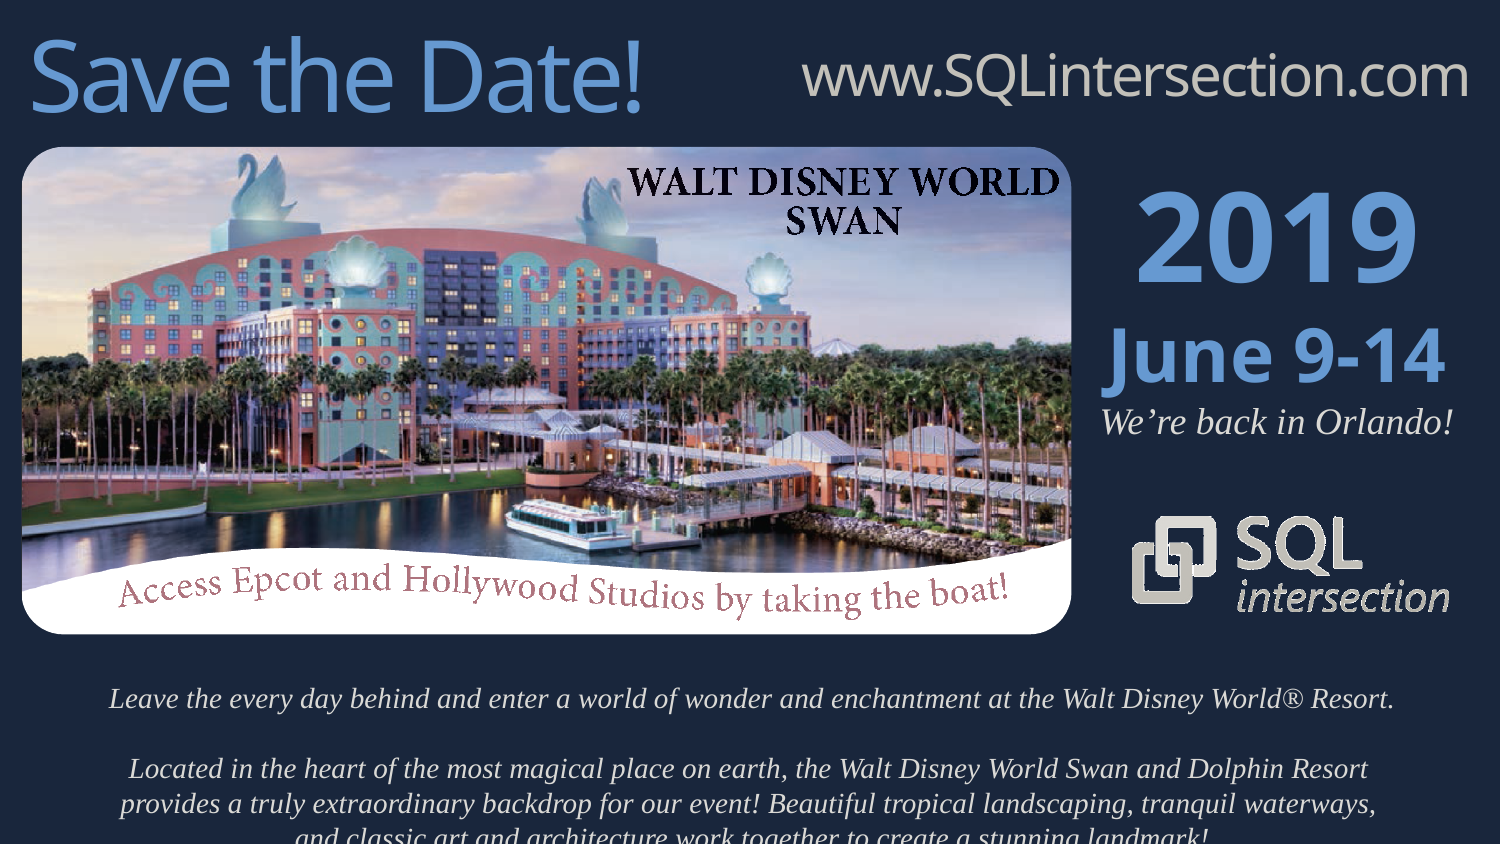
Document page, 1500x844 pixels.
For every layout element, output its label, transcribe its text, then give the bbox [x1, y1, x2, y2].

text_box Save the Date! [13, 5, 663, 141]
picture [21, 146, 1072, 635]
text_box 2019 June 9-14 We’re back in Orlando! [1084, 149, 1470, 450]
text_box Leave the every day behind and enter a world of wonder and enchantment at the Walt Disney World® Resort. Located in the heart of the most magical place on earth, the Walt Disney World Swan and Dolphin Resort provides a truly extraordinary backdrop for our event! Beautiful tropical landscaping, tranquil waterways, and classic art and architecture work together to create a stunning landmark! [93, 671, 1413, 844]
text_box www.SQLintersection.com [786, 30, 1488, 116]
picture [1132, 516, 1449, 612]
